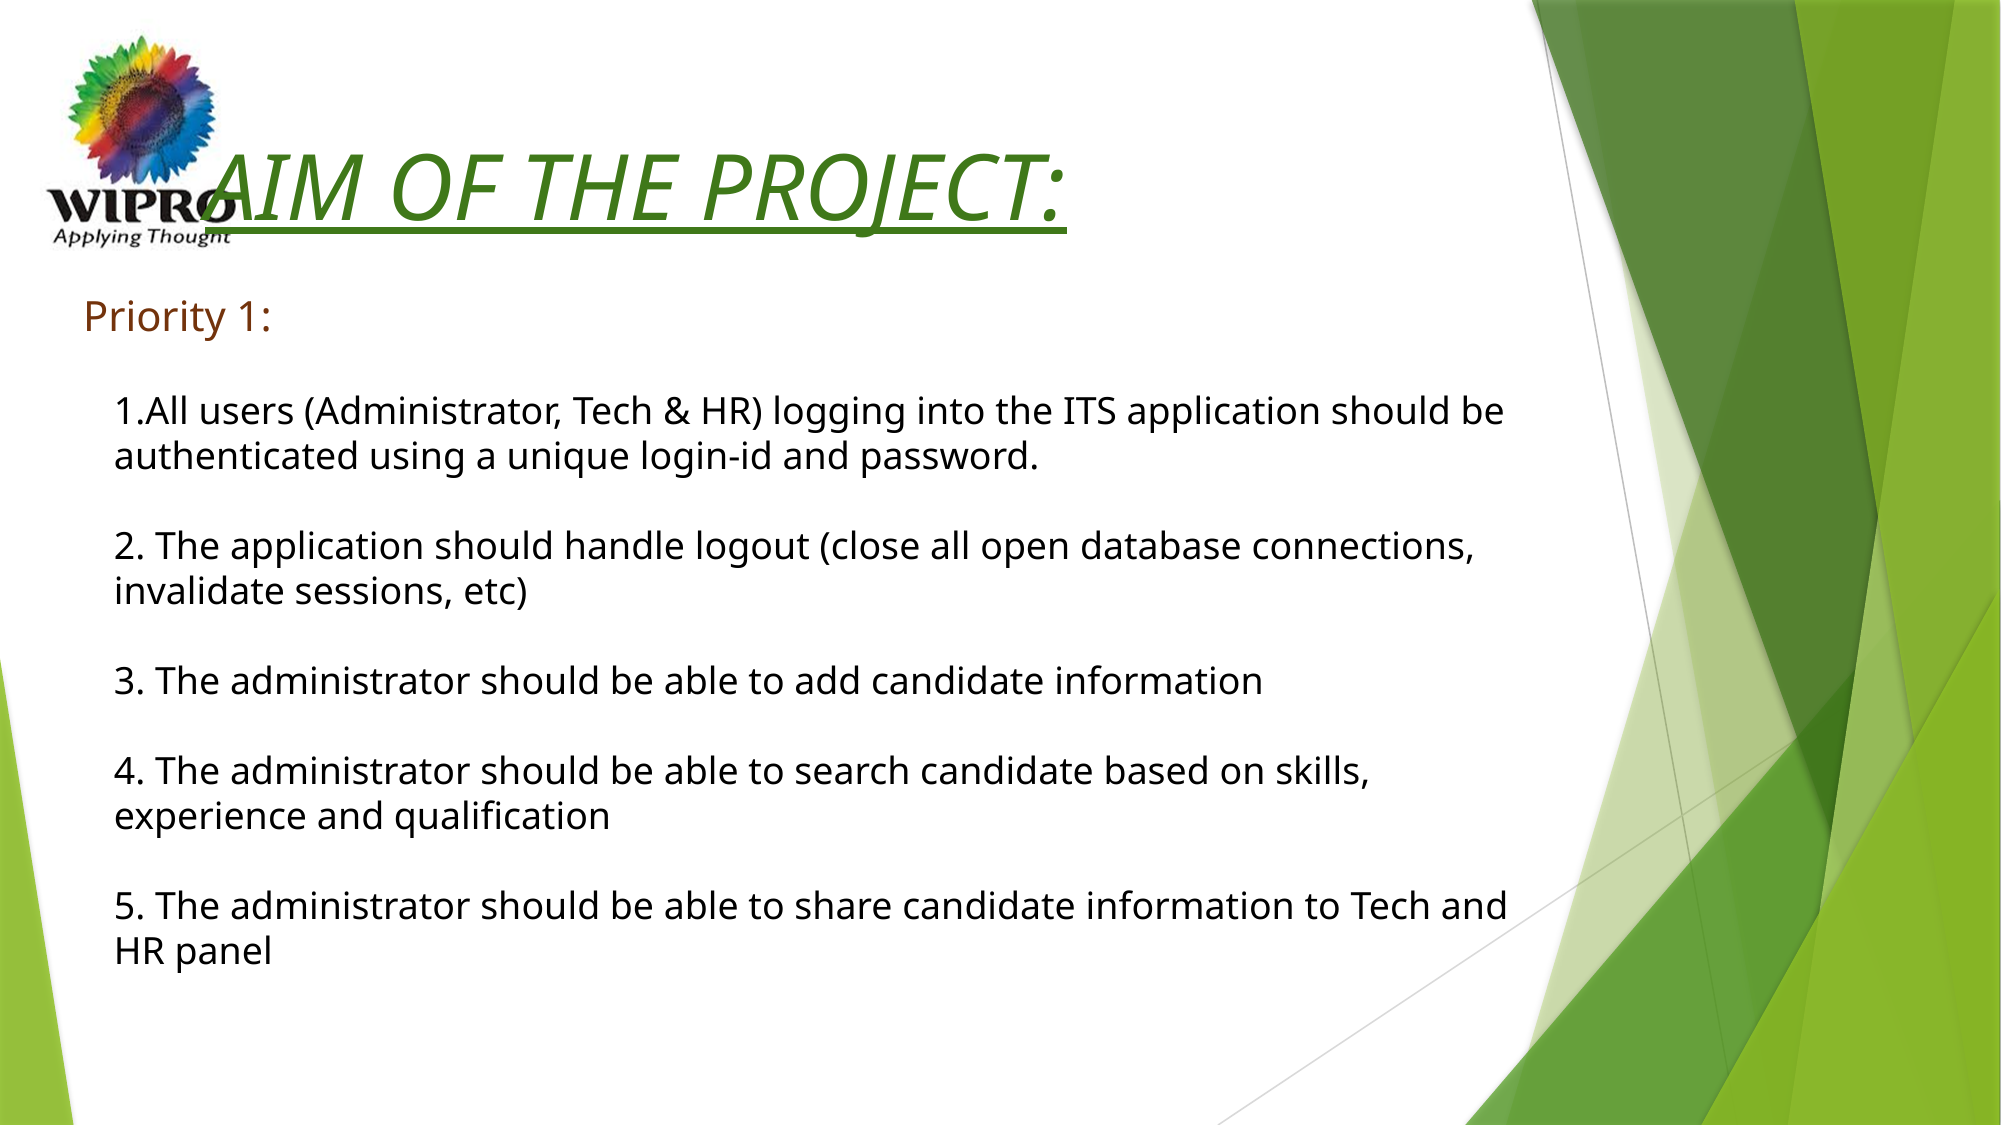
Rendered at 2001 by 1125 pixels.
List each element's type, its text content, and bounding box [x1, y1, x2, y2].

text_box 1.All users (Administrator, Tech & HR) logging into the ITS application should be authenticated using a unique login-id and password. 2. The application should handle logout (close all open database connections, invalidate sessions, etc) 3. The administrator should be able to add candidate information 4. The administrator should be able to search candidate based on skills, experience and qualification 5. The administrator should be able to share candidate information to Tech and HR panel [99, 379, 1549, 1125]
text_box Priority 1: [68, 282, 574, 347]
text_box AIM OF THE PROJECT: [287, 121, 1082, 246]
picture [0, 0, 283, 283]
